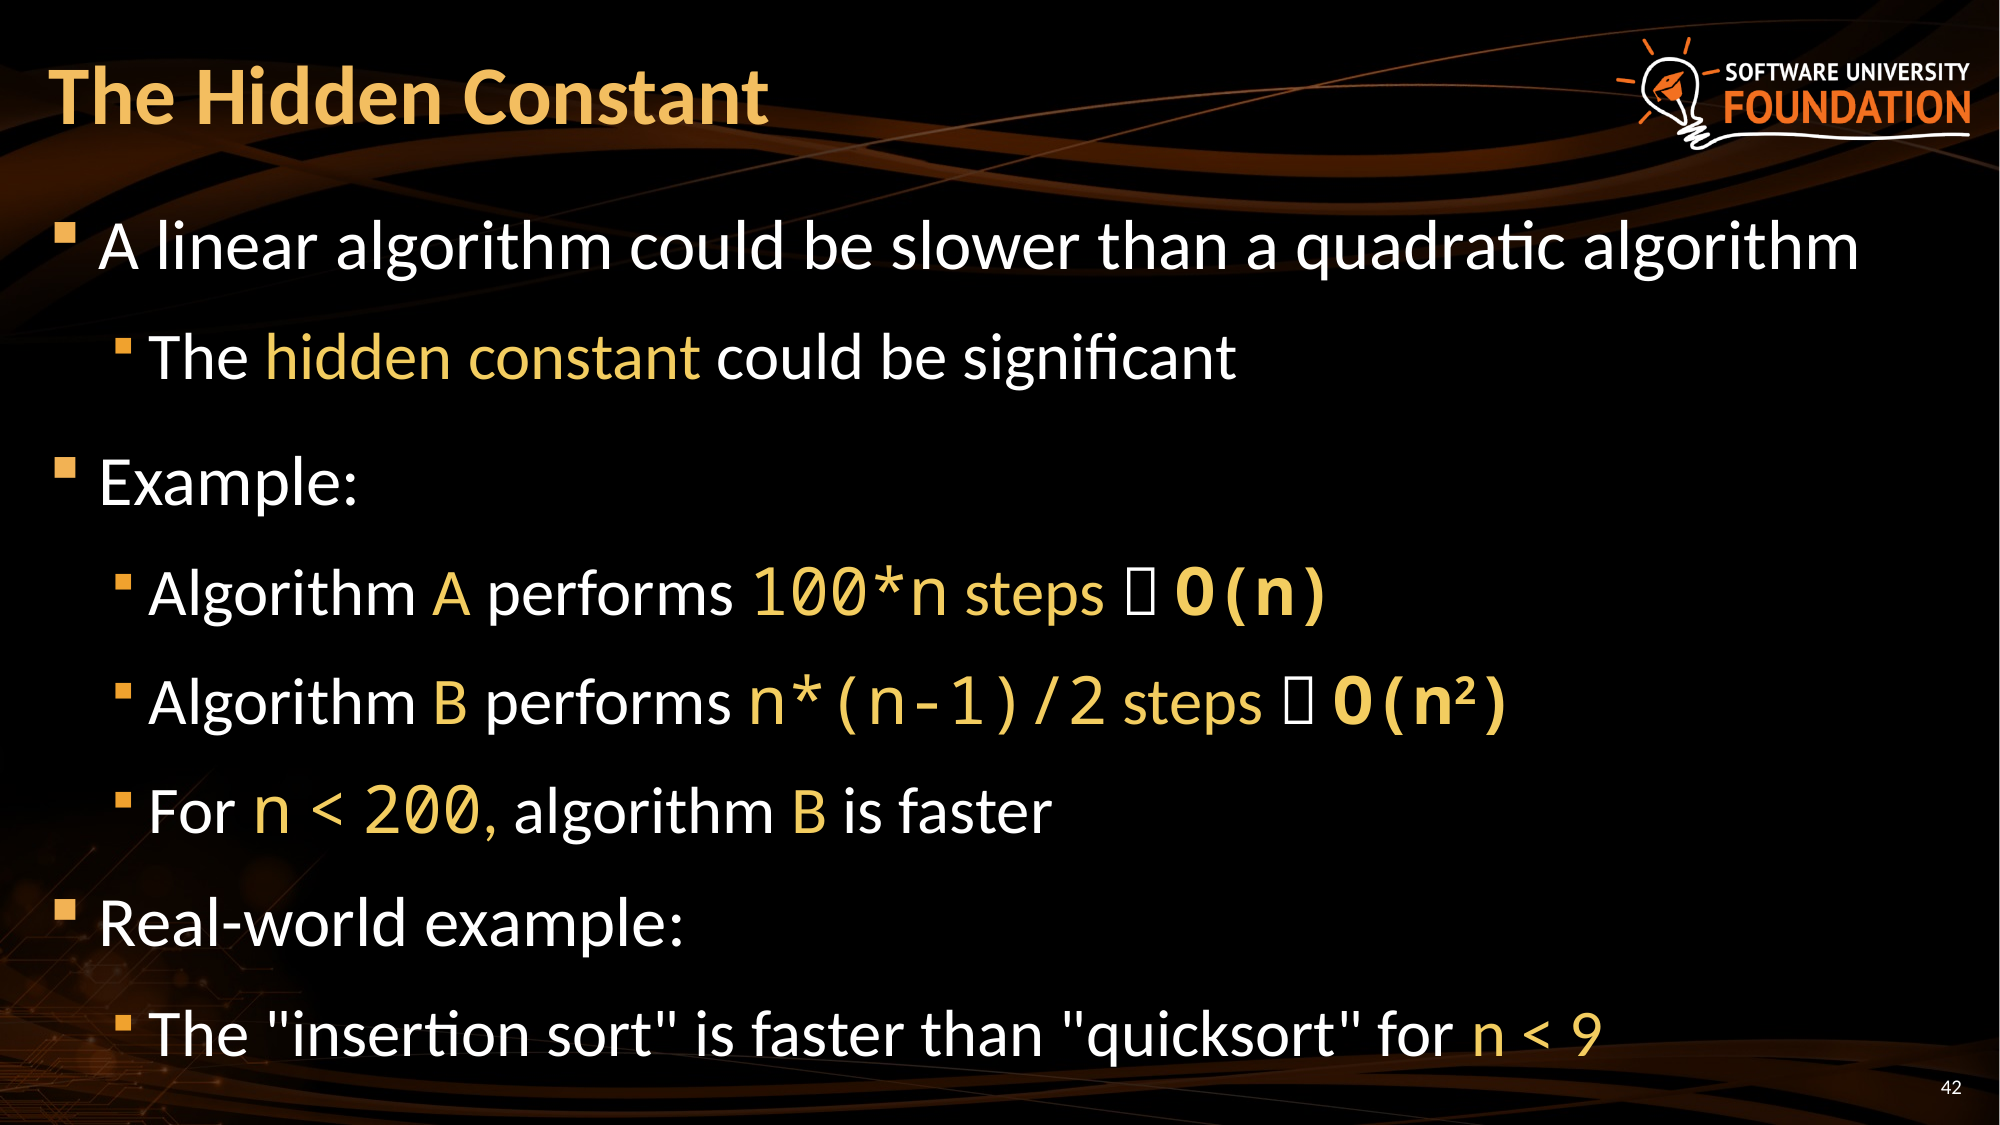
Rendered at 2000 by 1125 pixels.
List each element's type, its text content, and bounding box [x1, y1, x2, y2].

title The Hidden Constant [30, 6, 1602, 189]
picture [0, 0, 2000, 1125]
list A linear algorithm could be slower than a quadratic algorithm The hidden constant could be significant Example: Algorithm A performs 100*n steps  O(n) Algorithm B performs n*(n-1)/2 steps  O(n2) For n < 200, algorithm B is faster Real-world example: The "insertion sort" is faster than "quicksort" for n < 9 [31, 188, 1968, 1103]
